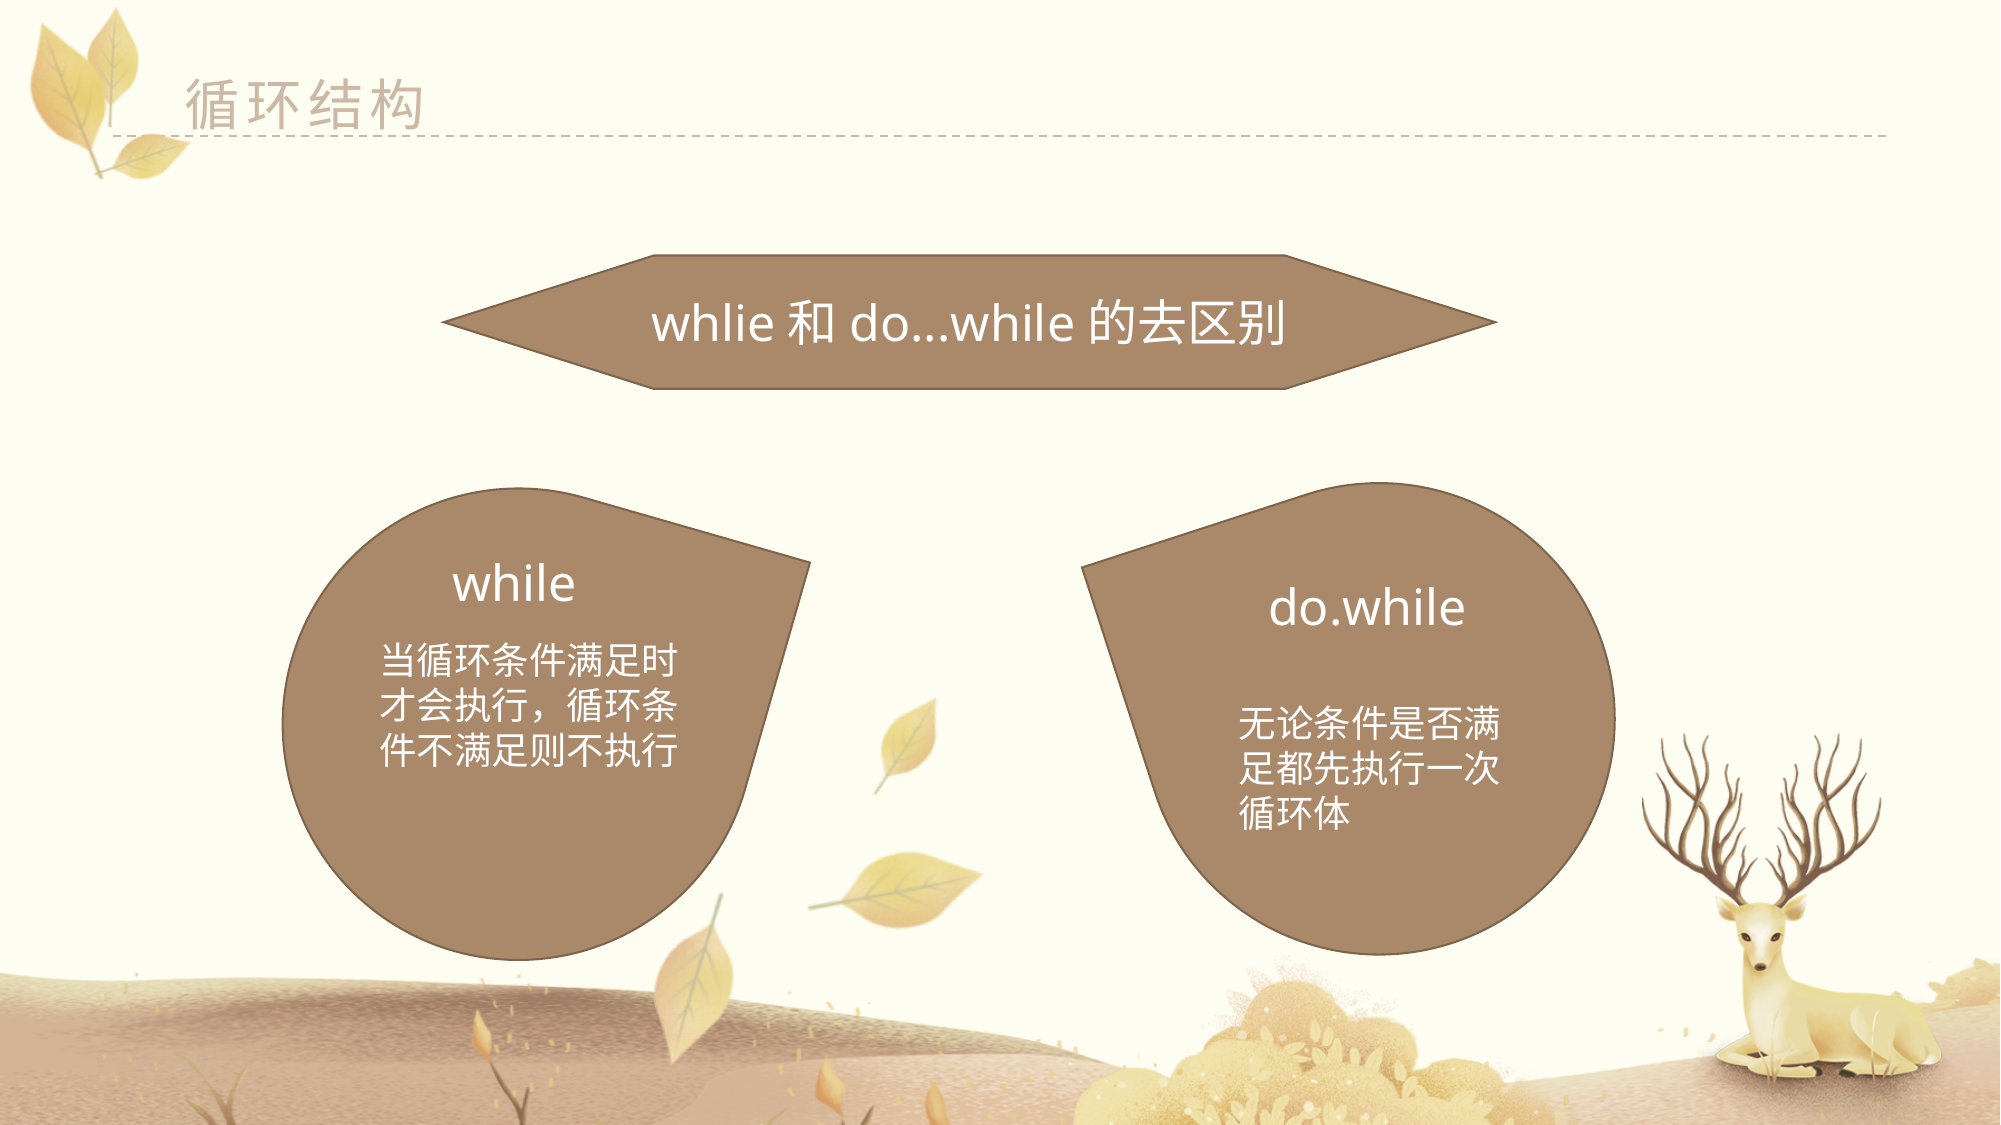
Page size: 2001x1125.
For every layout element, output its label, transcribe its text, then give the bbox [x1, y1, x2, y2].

text_box [281, 487, 812, 961]
picture [0, 0, 258, 225]
picture [0, 631, 2000, 1125]
text_box [440, 254, 1499, 390]
text_box while [437, 544, 616, 619]
text_box do.while [1253, 568, 1496, 644]
text_box 循环结构 [169, 62, 441, 144]
text_box [1080, 482, 1616, 955]
text_box 无论条件是否满足都先执行一次循环体 [1223, 692, 1523, 843]
text_box whlie和do...while的去区别 [636, 284, 1303, 360]
text_box 当循环条件满足时才会执行，循环条件不满足则不执行 [364, 629, 708, 780]
